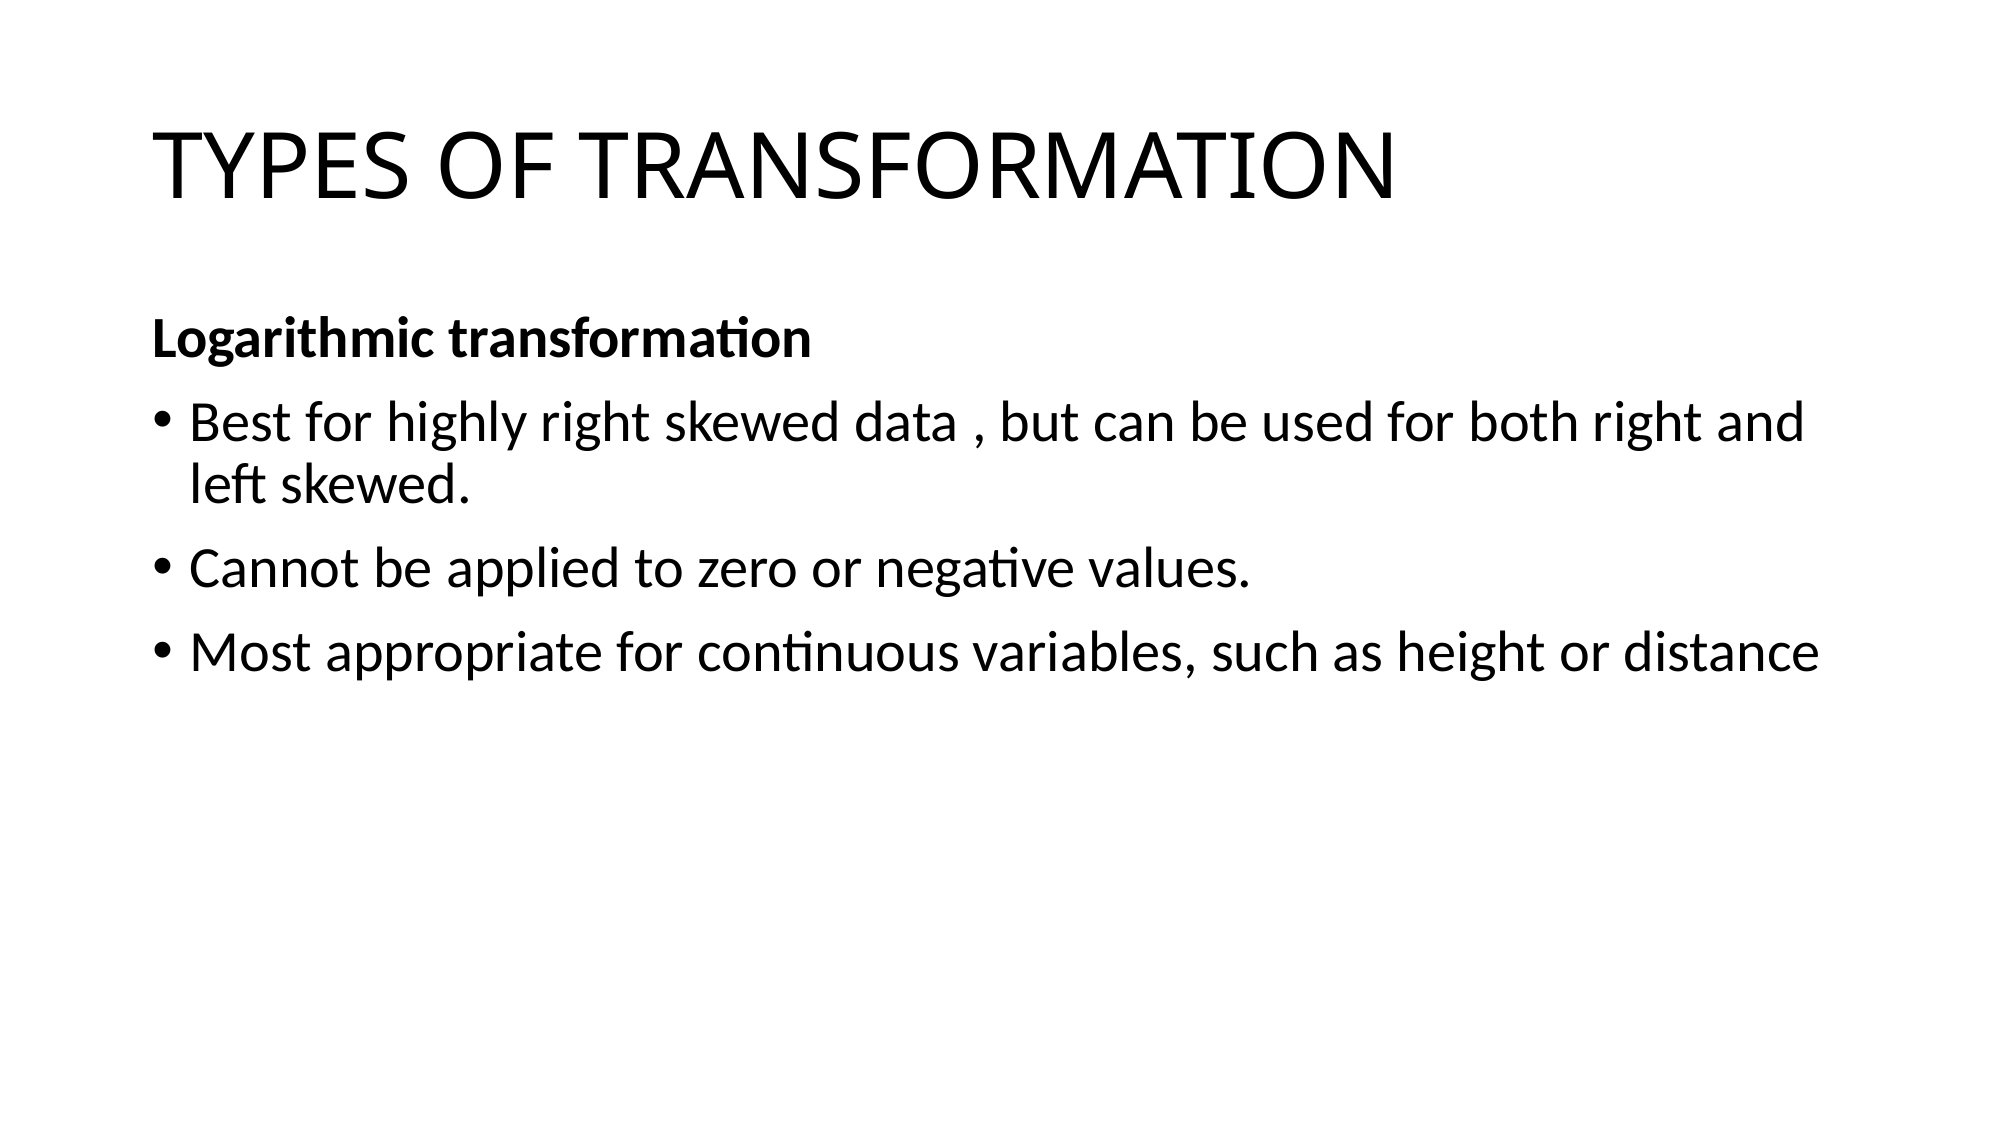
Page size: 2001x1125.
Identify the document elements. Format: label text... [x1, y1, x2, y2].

title TYPES OF TRANSFORMATION [137, 59, 1863, 278]
list Logarithmic transformation Best for highly right skewed data , but can be used for both right and left skewed. Cannot be applied to zero or negative values. Most appropriate for continuous variables, such as height or distance [137, 299, 1863, 1014]
